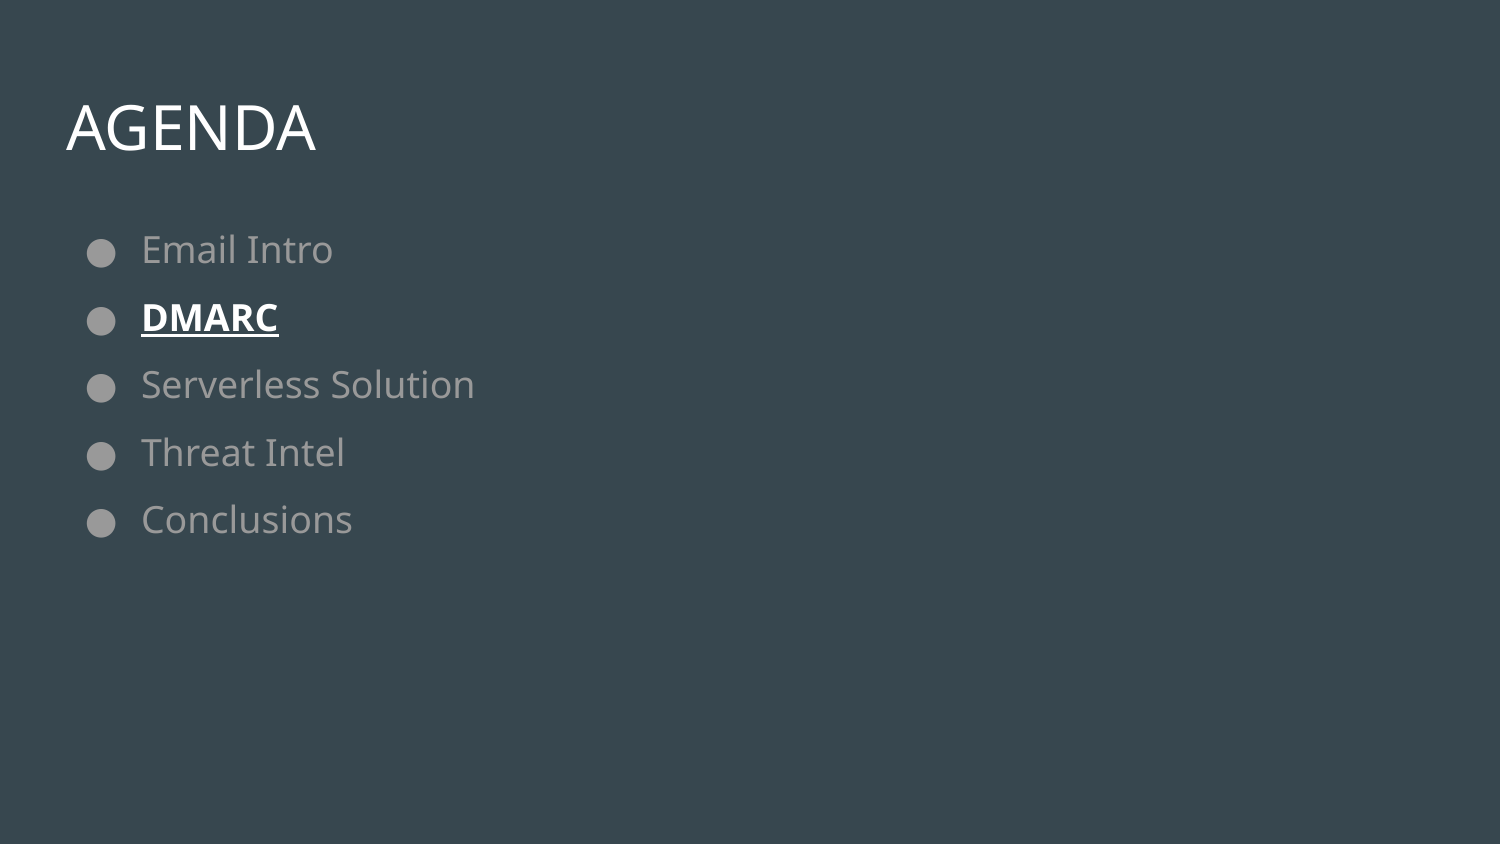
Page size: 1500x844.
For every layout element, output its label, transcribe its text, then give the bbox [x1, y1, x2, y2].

title AGENDA [51, 72, 1449, 167]
list Email Intro DMARC Serverless Solution Threat Intel Conclusions [51, 189, 1449, 750]
